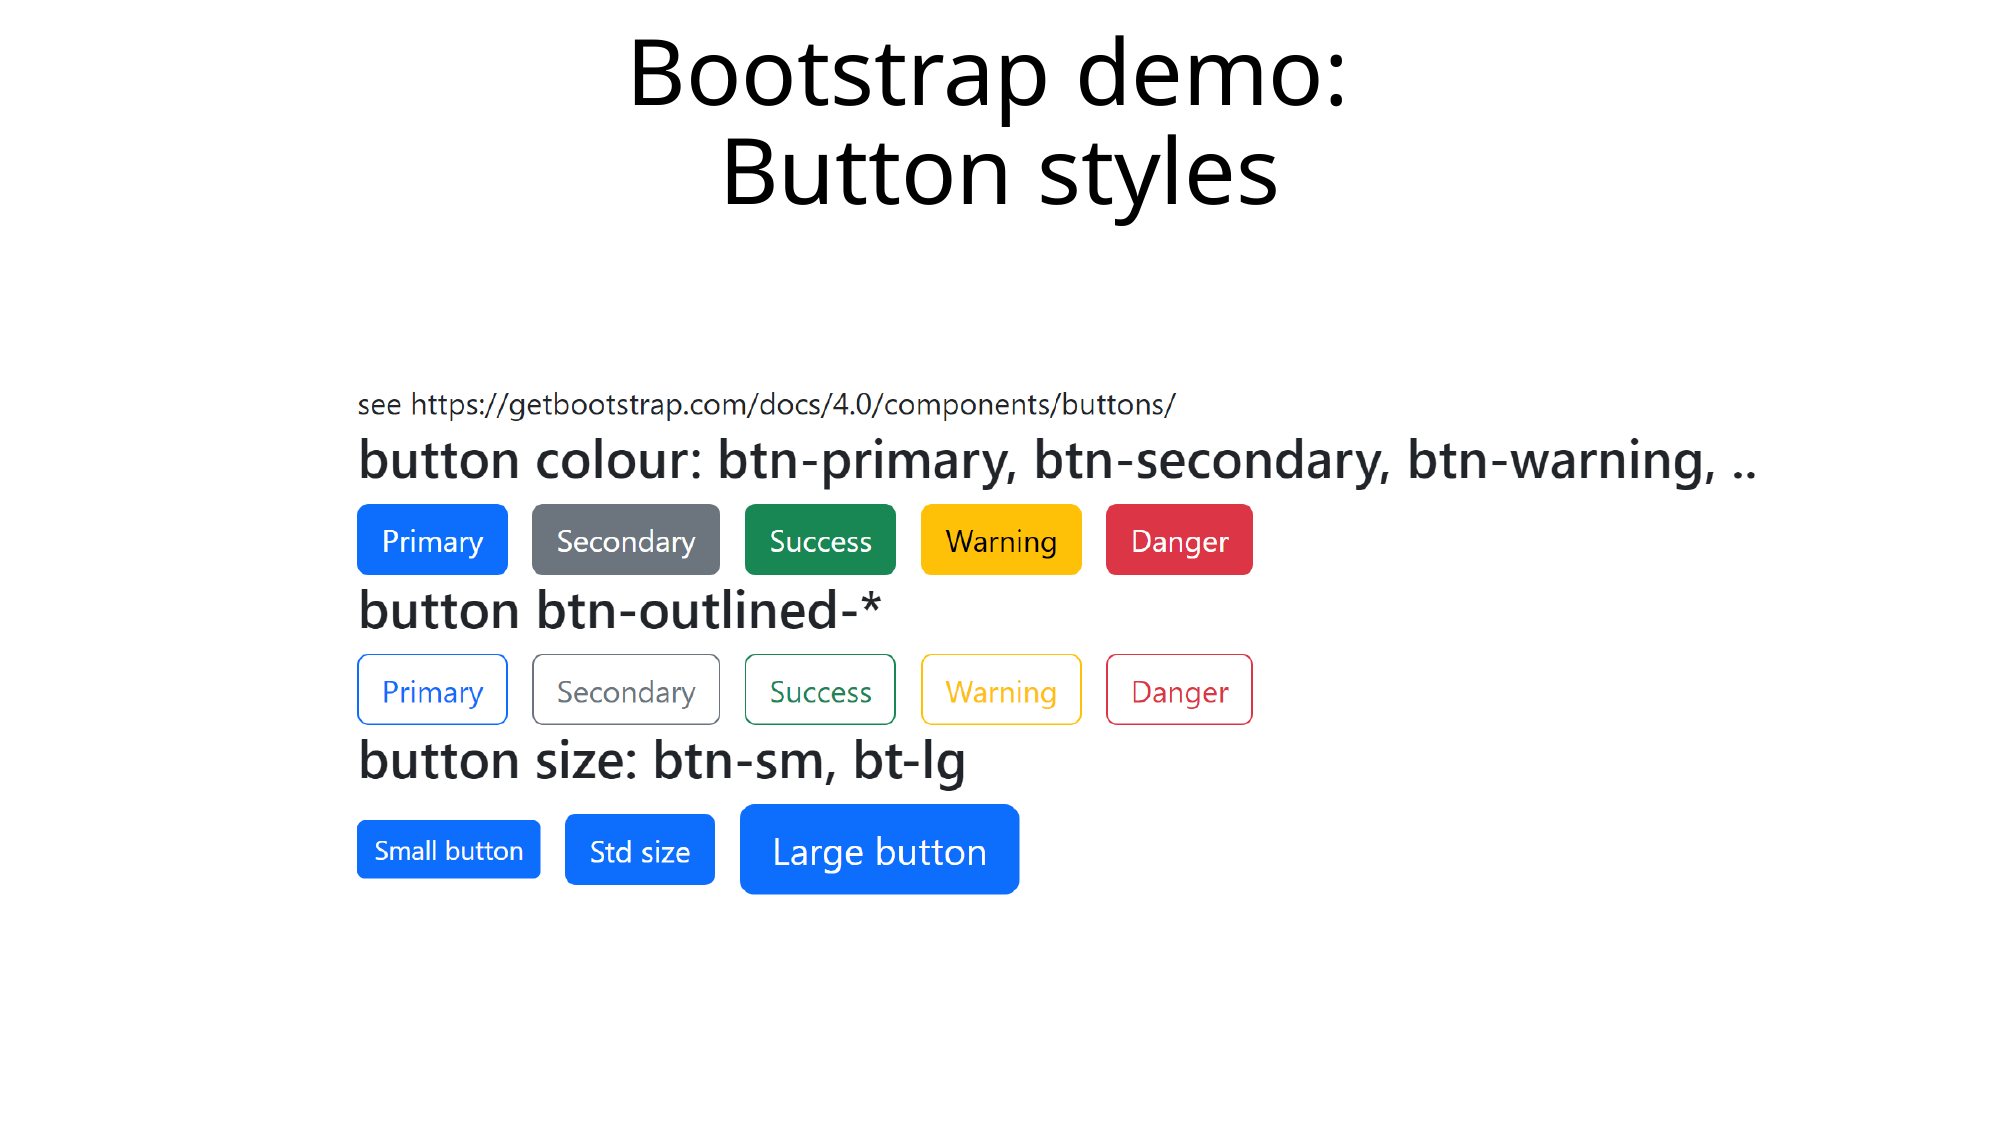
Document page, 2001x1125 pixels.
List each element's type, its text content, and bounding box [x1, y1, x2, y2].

title Bootstrap demo: Button styles [137, 0, 1863, 252]
picture [357, 361, 1760, 900]
